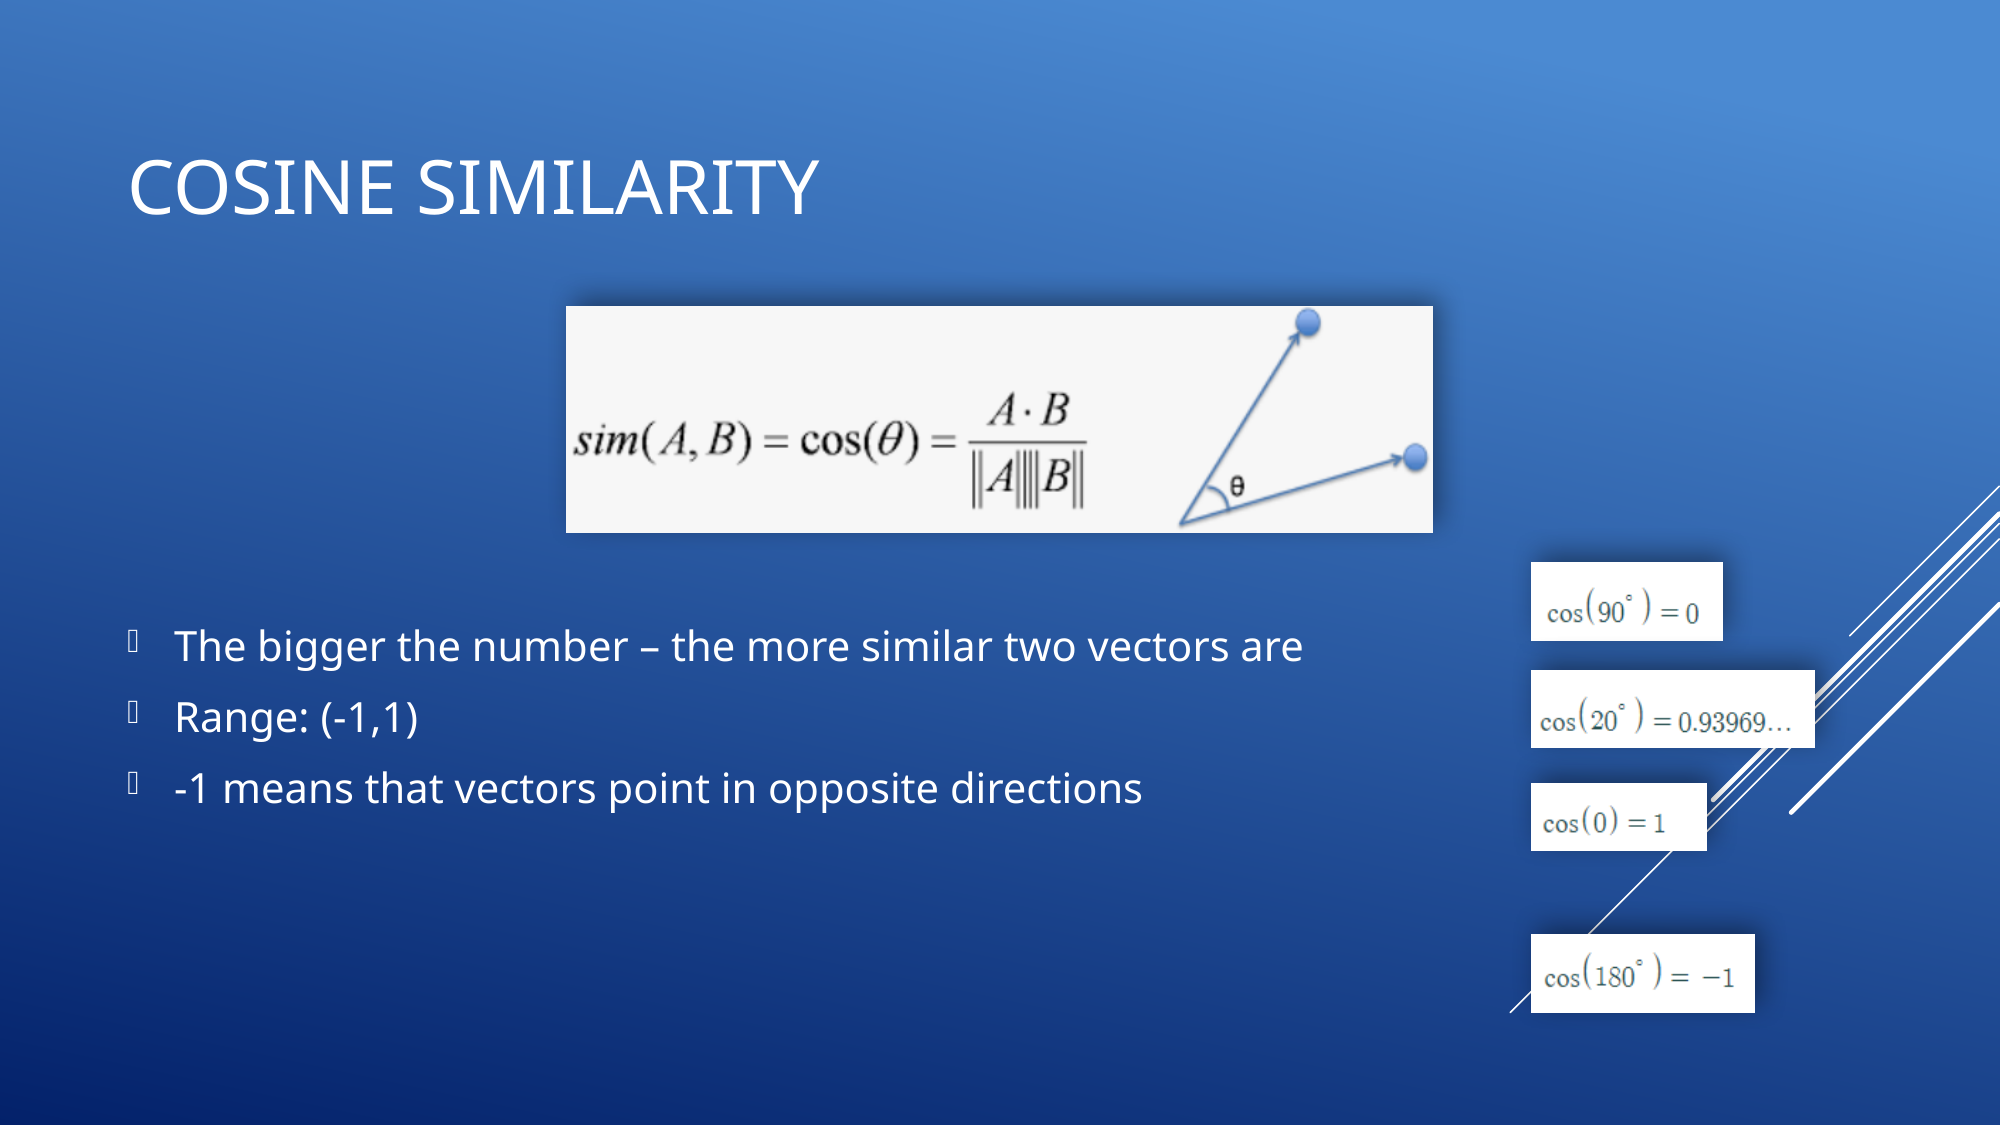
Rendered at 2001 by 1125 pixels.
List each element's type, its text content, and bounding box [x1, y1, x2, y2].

picture [1530, 669, 1815, 749]
picture [1530, 934, 1755, 1013]
picture [1530, 782, 1707, 852]
picture [1530, 562, 1723, 641]
picture [566, 305, 1434, 533]
list The bigger the number – the more similar two vectors are Range: (-1,1) -1 means that vectors point in opposite directions [112, 419, 1513, 1013]
title Cosine Similarity [112, 60, 1513, 308]
